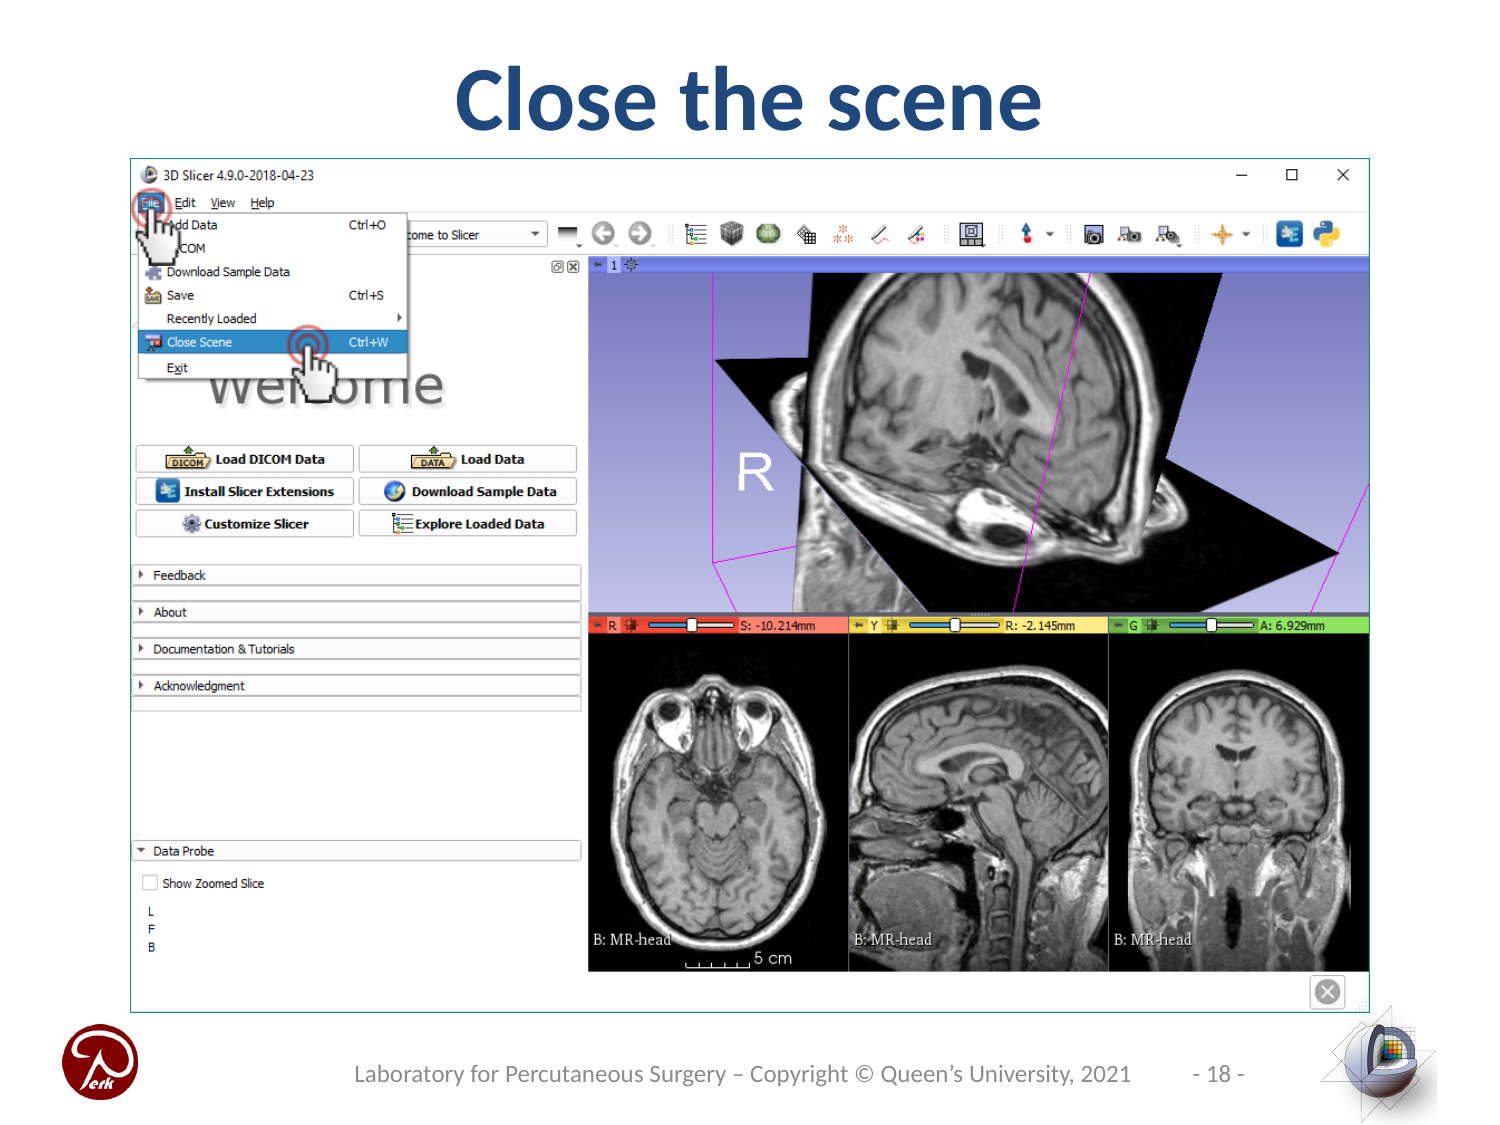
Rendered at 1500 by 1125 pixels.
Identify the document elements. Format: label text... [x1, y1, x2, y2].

slide_number - 18 - [1175, 1042, 1263, 1103]
picture [62, 1024, 138, 1100]
picture [129, 158, 1438, 1125]
title Close the scene [74, 0, 1426, 188]
footer Laboratory for Percutaneous Surgery – Copyright © Queen’s University, 2021 [312, 1042, 1175, 1103]
